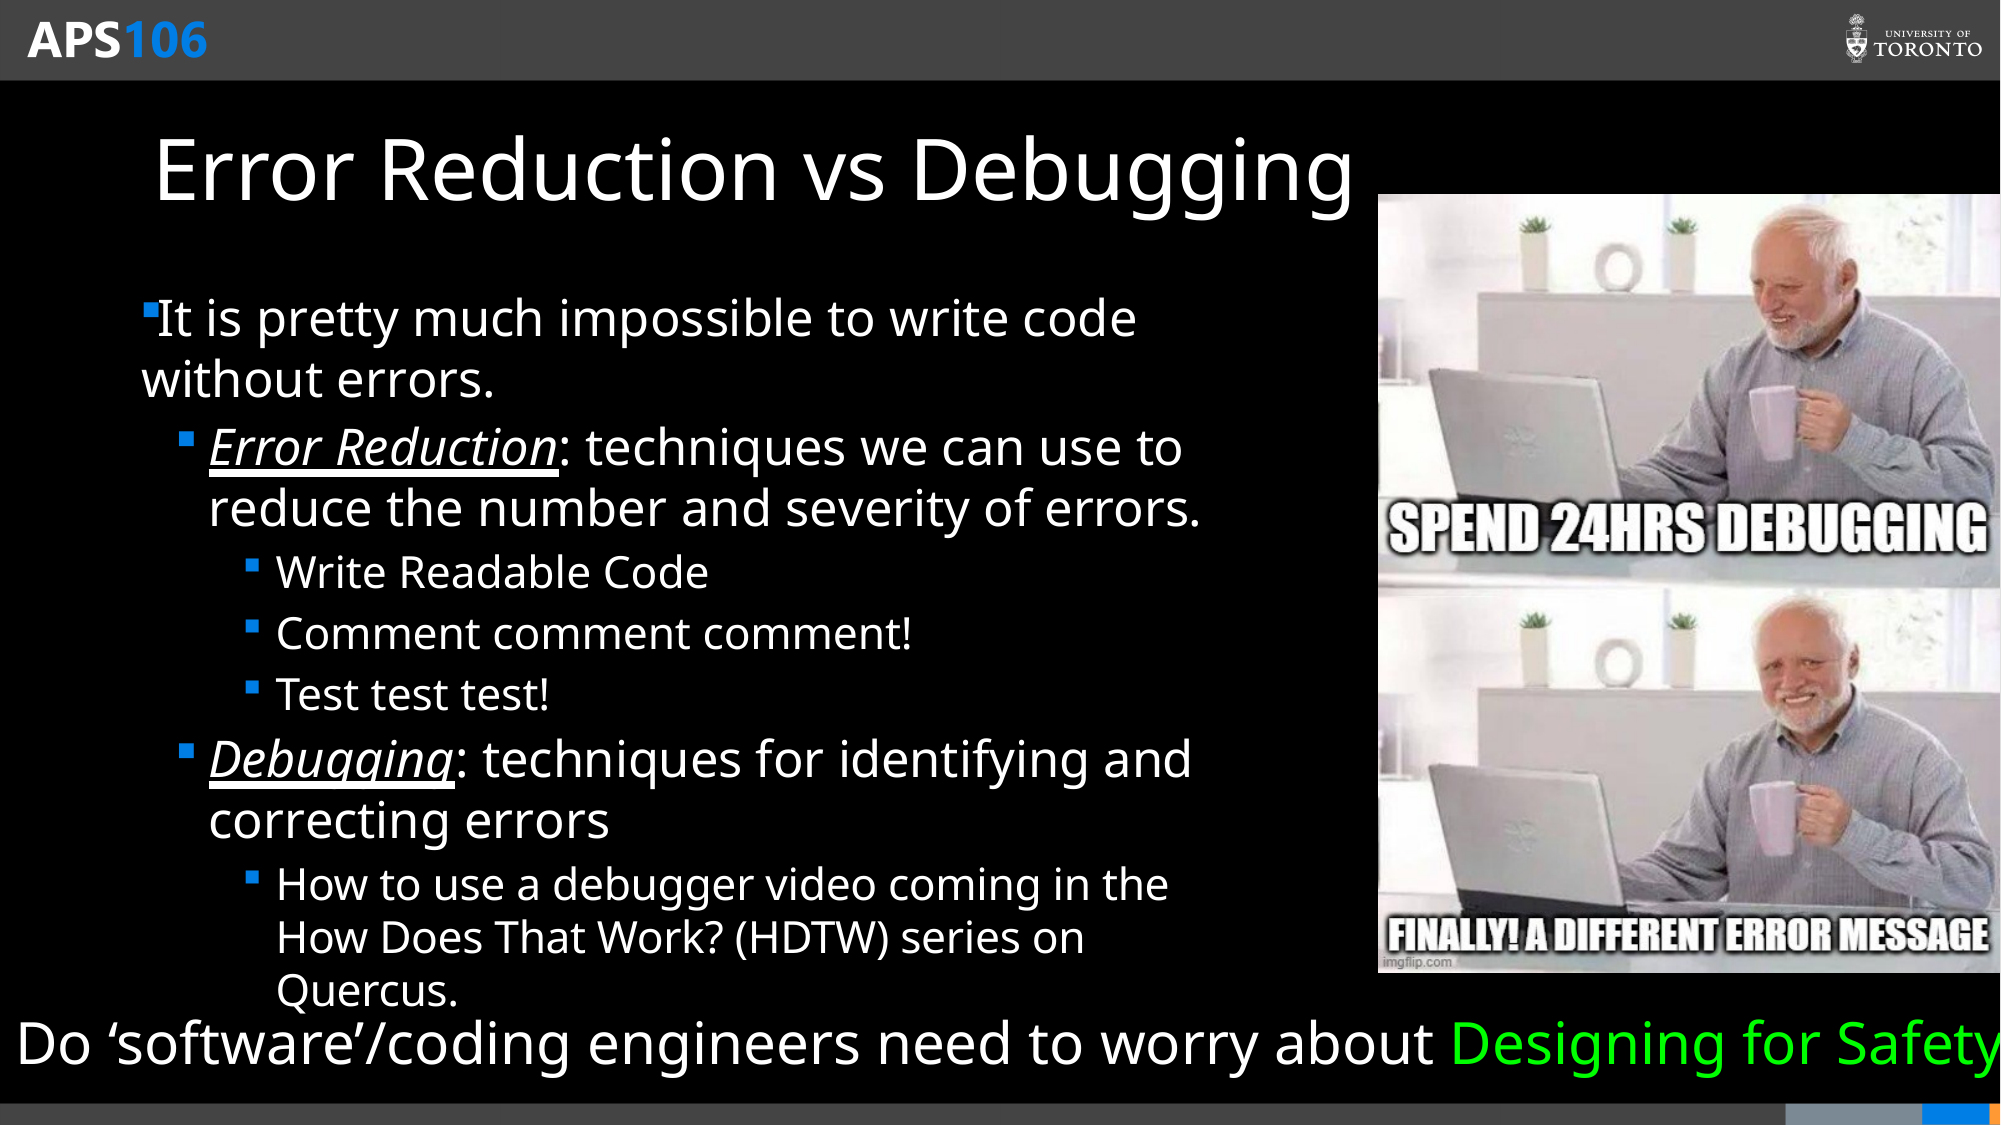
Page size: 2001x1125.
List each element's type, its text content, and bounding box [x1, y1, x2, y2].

picture [0, 0, 2001, 1125]
title Error Reduction vs Debugging [137, 119, 1863, 227]
list It is pretty much impossible to write code without errors. Error Reduction: techniques we can use to reduce the number and severity of errors. Write Readable Code Comment comment comment! Test test test! Debugging: techniques for identifying and correcting errors How to use a debugger video coming in the How Does That Work? (HDTW) series on Quercus. [124, 278, 1379, 999]
text_box Do ‘software’/coding engineers need to worry about Designing for Safety? [0, 999, 2000, 1084]
